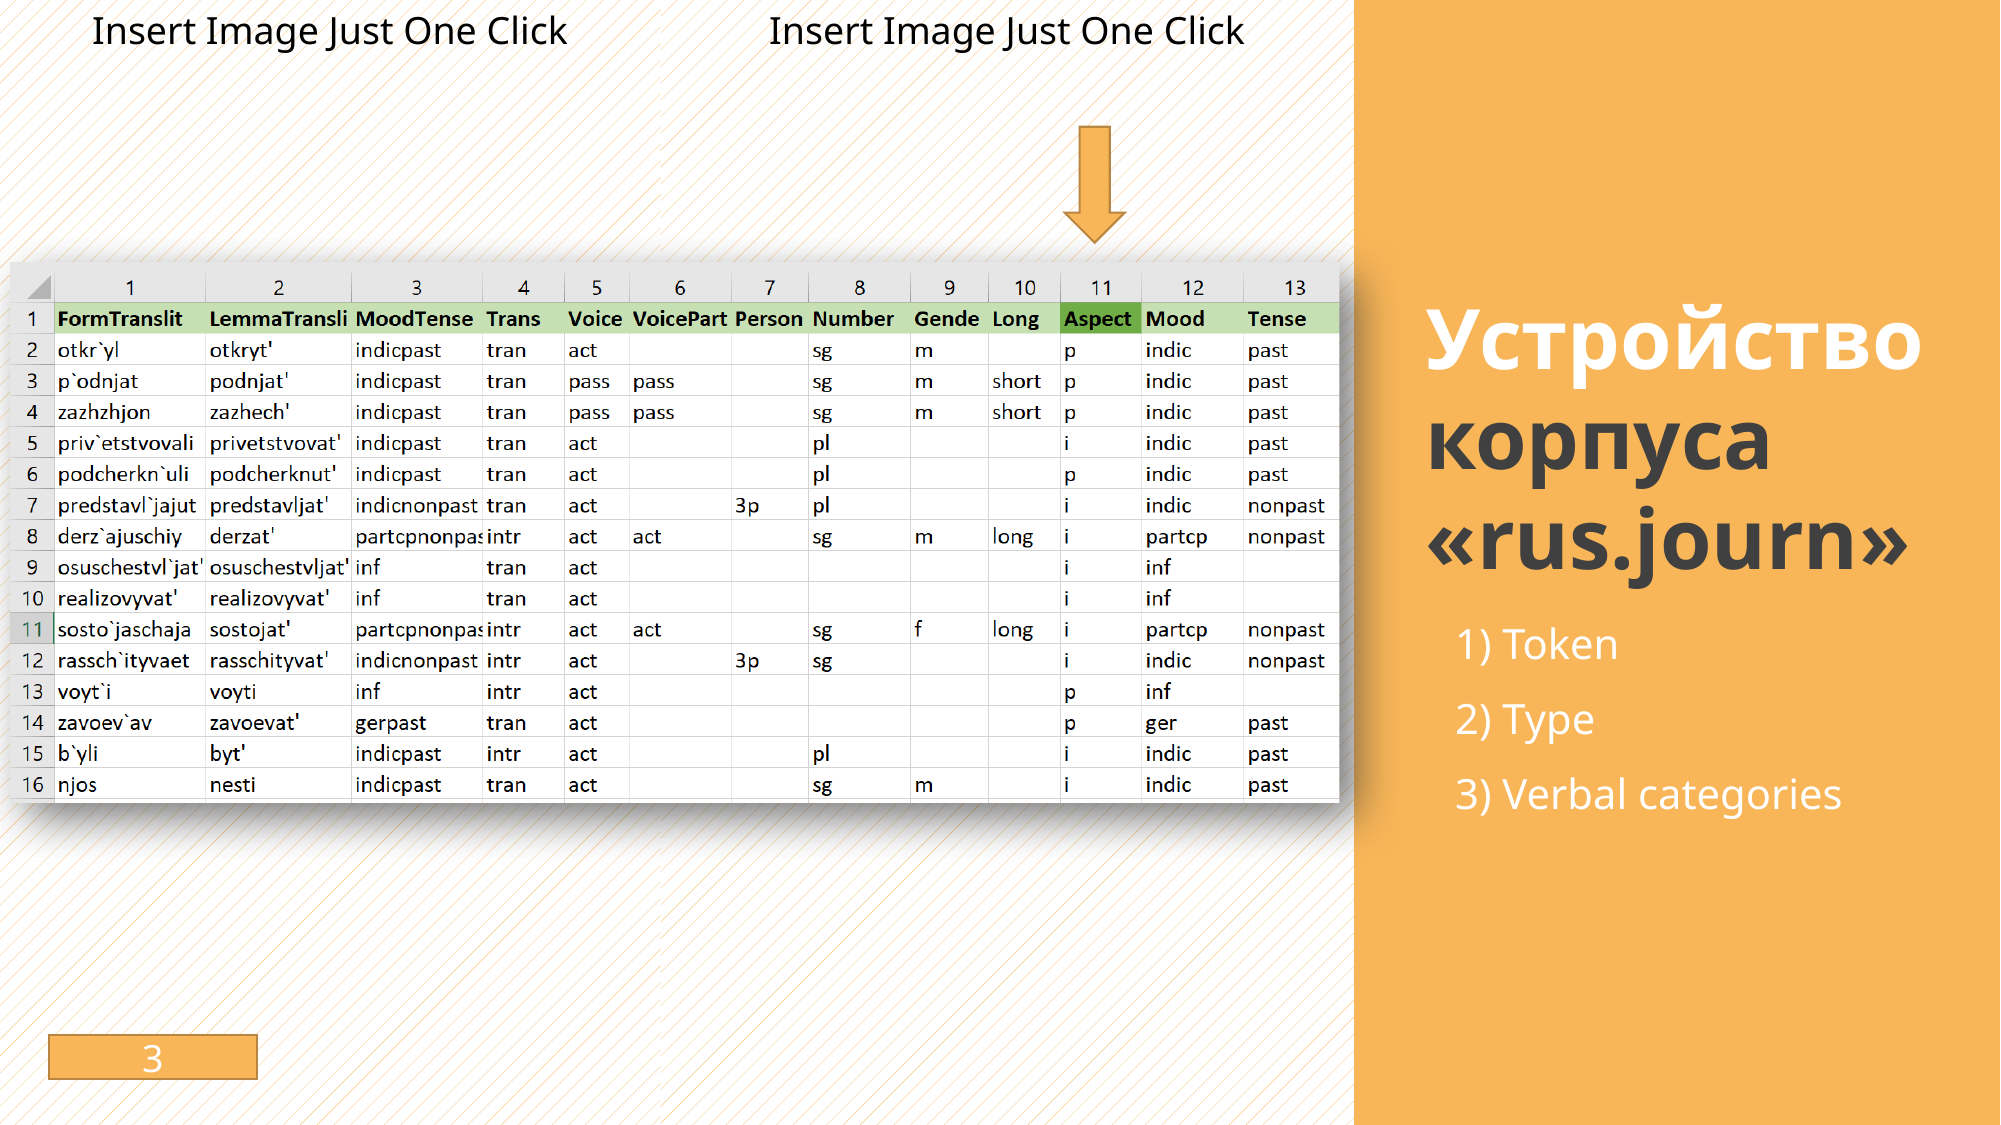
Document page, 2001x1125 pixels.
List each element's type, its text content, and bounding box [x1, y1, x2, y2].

text_box Устройство корпуса «rus.journ» [1411, 278, 2000, 594]
picture [0, 0, 1354, 1125]
text_box [1354, 0, 2000, 1125]
text_box 1) Token 2) Type 3) Verbal categories [1455, 585, 1975, 825]
